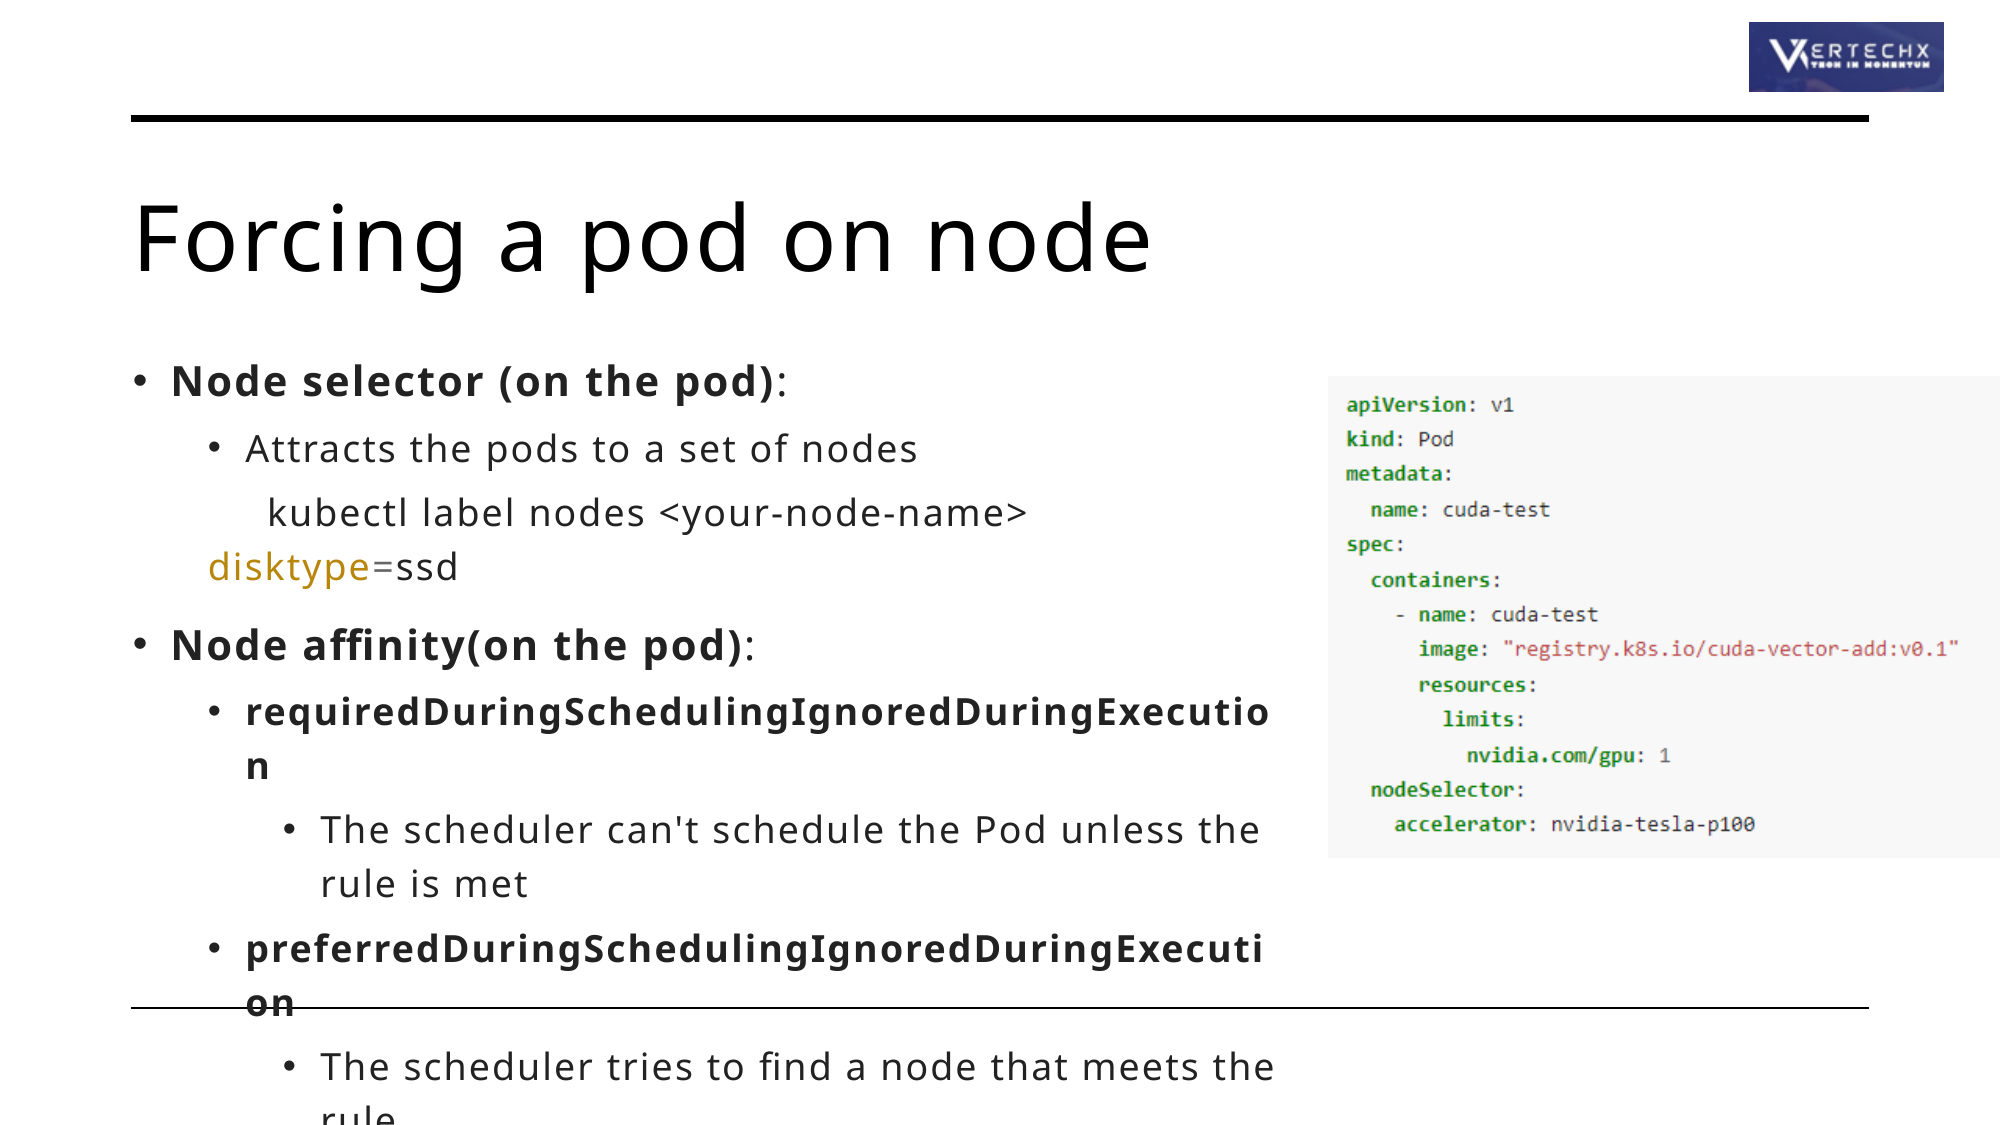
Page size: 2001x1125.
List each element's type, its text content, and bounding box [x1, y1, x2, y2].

picture [1327, 376, 2000, 858]
picture [1749, 22, 1944, 92]
list Node selector (on the pod): Attracts the pods to a set of nodes kubectl label nodes <your-node-name> disktype=ssd Node affinity(on the pod): requiredDuringSchedulingIgnoredDuringExecution The scheduler can't schedule the Pod unless the rule is met preferredDuringSchedulingIgnoredDuringExecution The scheduler tries to find a node that meets the rule [114, 327, 1305, 996]
title Forcing a pod on node [114, 151, 1869, 377]
